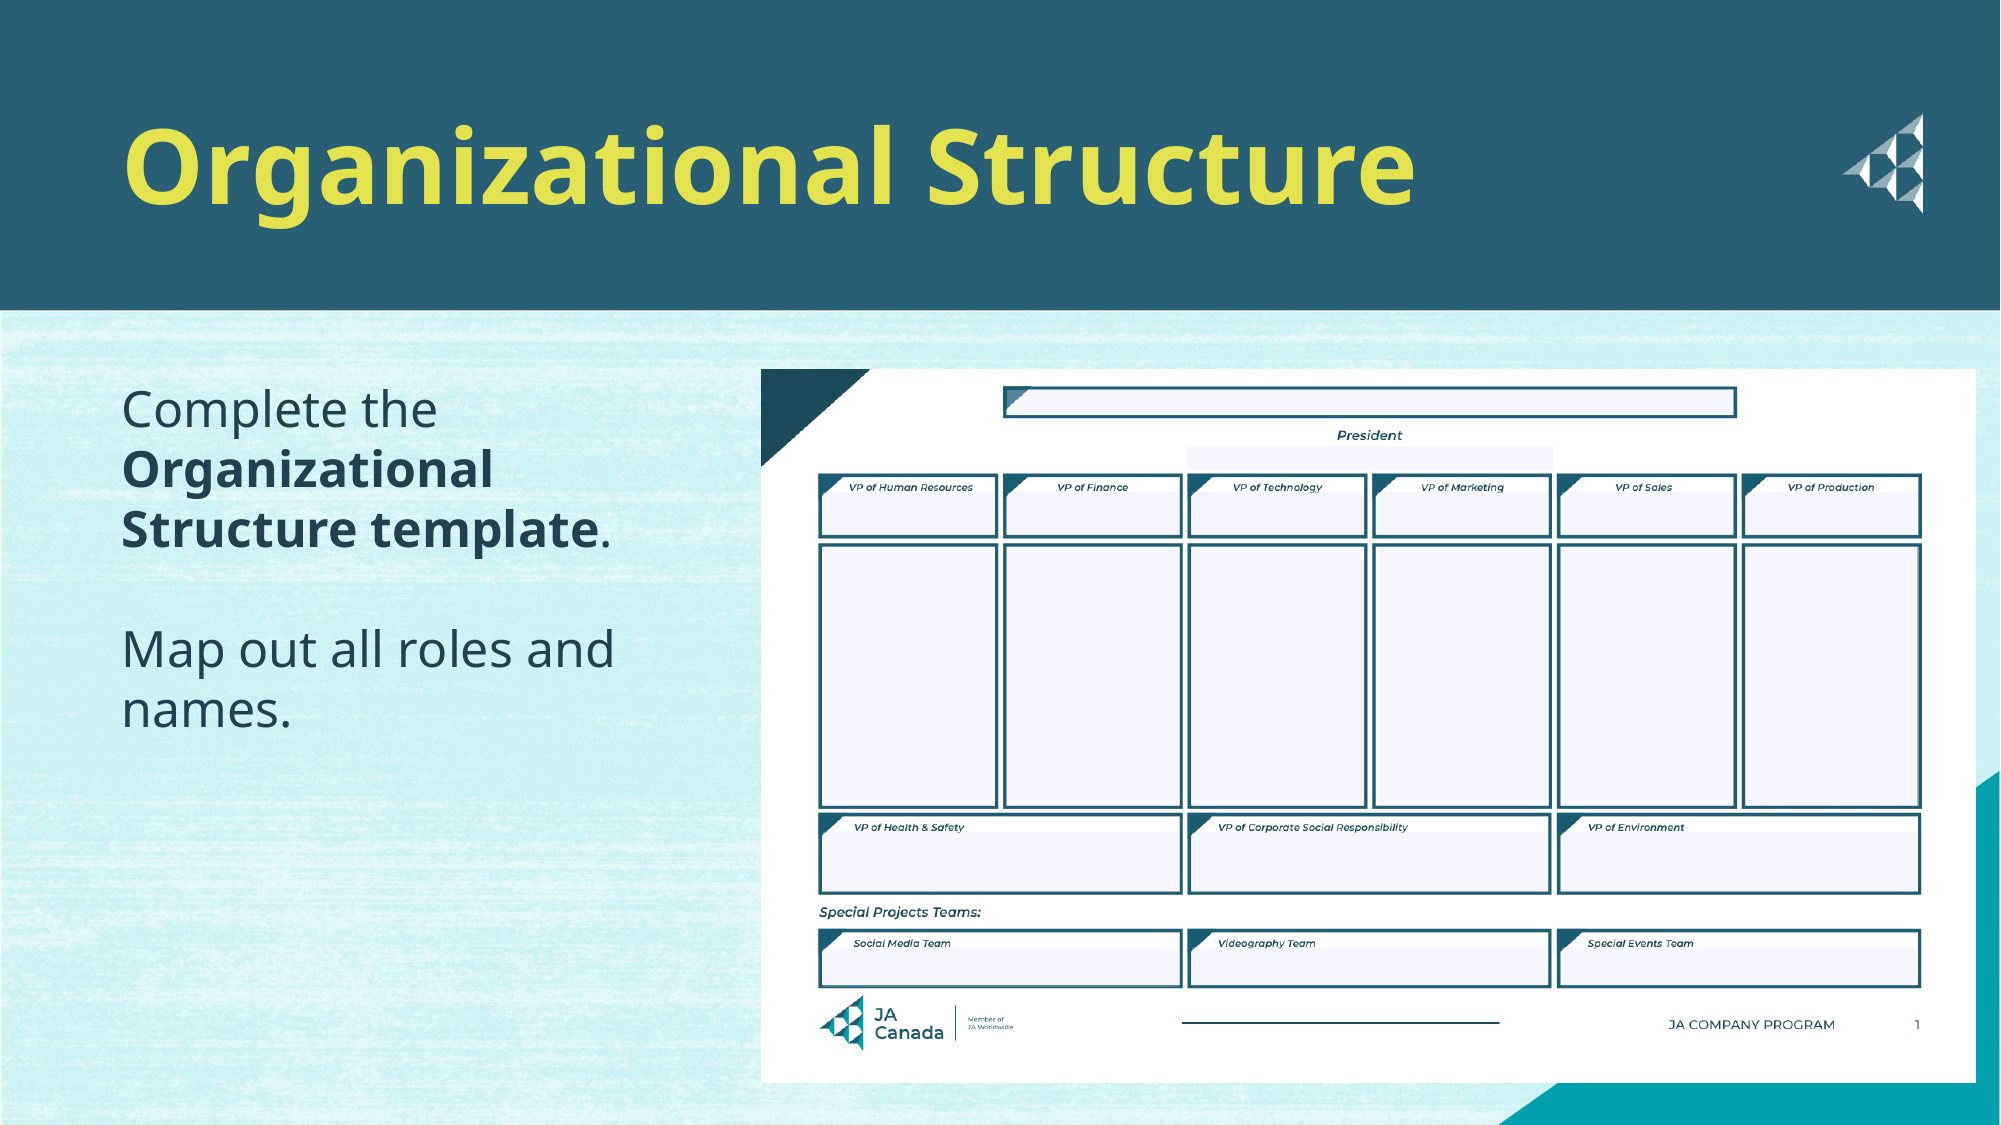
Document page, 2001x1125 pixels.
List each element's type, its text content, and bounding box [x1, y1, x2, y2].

text_box [1496, 769, 2000, 1125]
picture [761, 369, 1976, 1083]
title Organizational Structure [106, 112, 1923, 213]
list Complete the Organizational Structure template. Map out all roles and names. [106, 369, 731, 1032]
